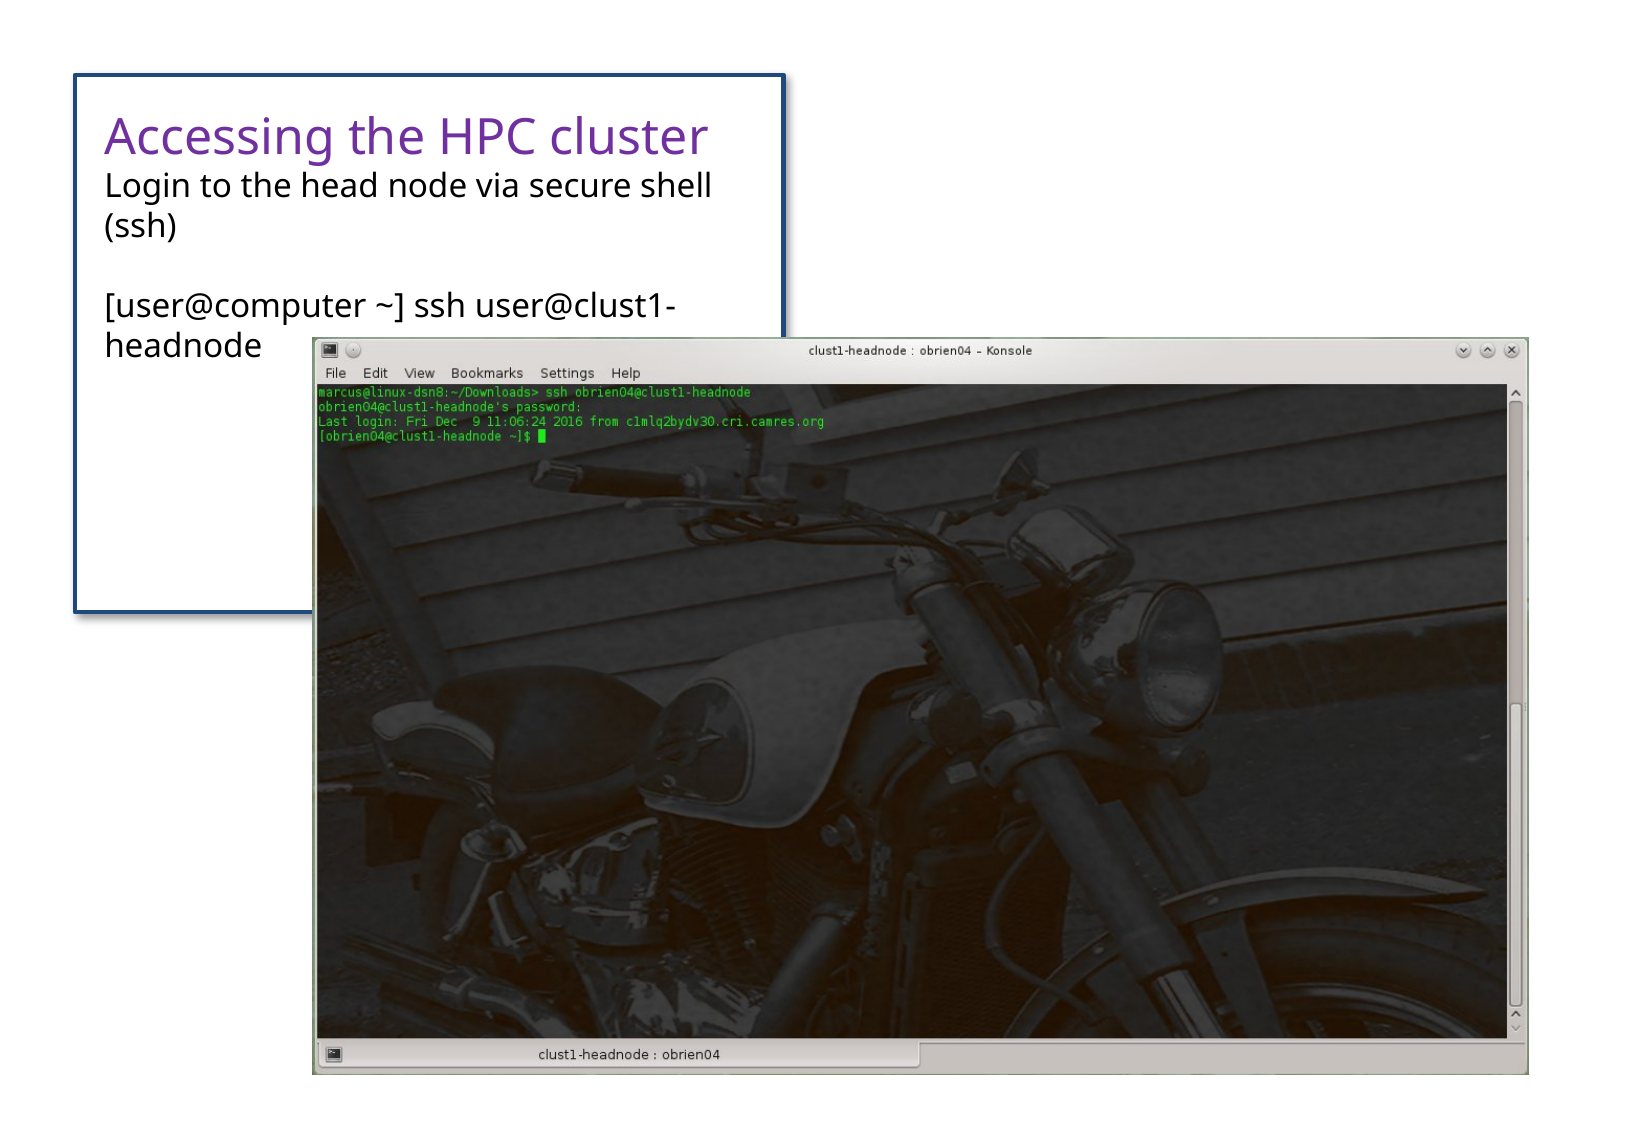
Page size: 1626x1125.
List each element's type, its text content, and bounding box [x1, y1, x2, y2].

picture [312, 337, 1529, 1076]
text_box Accessing the HPC cluster Login to the head node via secure shell (ssh) [user@computer ~] ssh user@clust1-headnode [73, 73, 786, 614]
